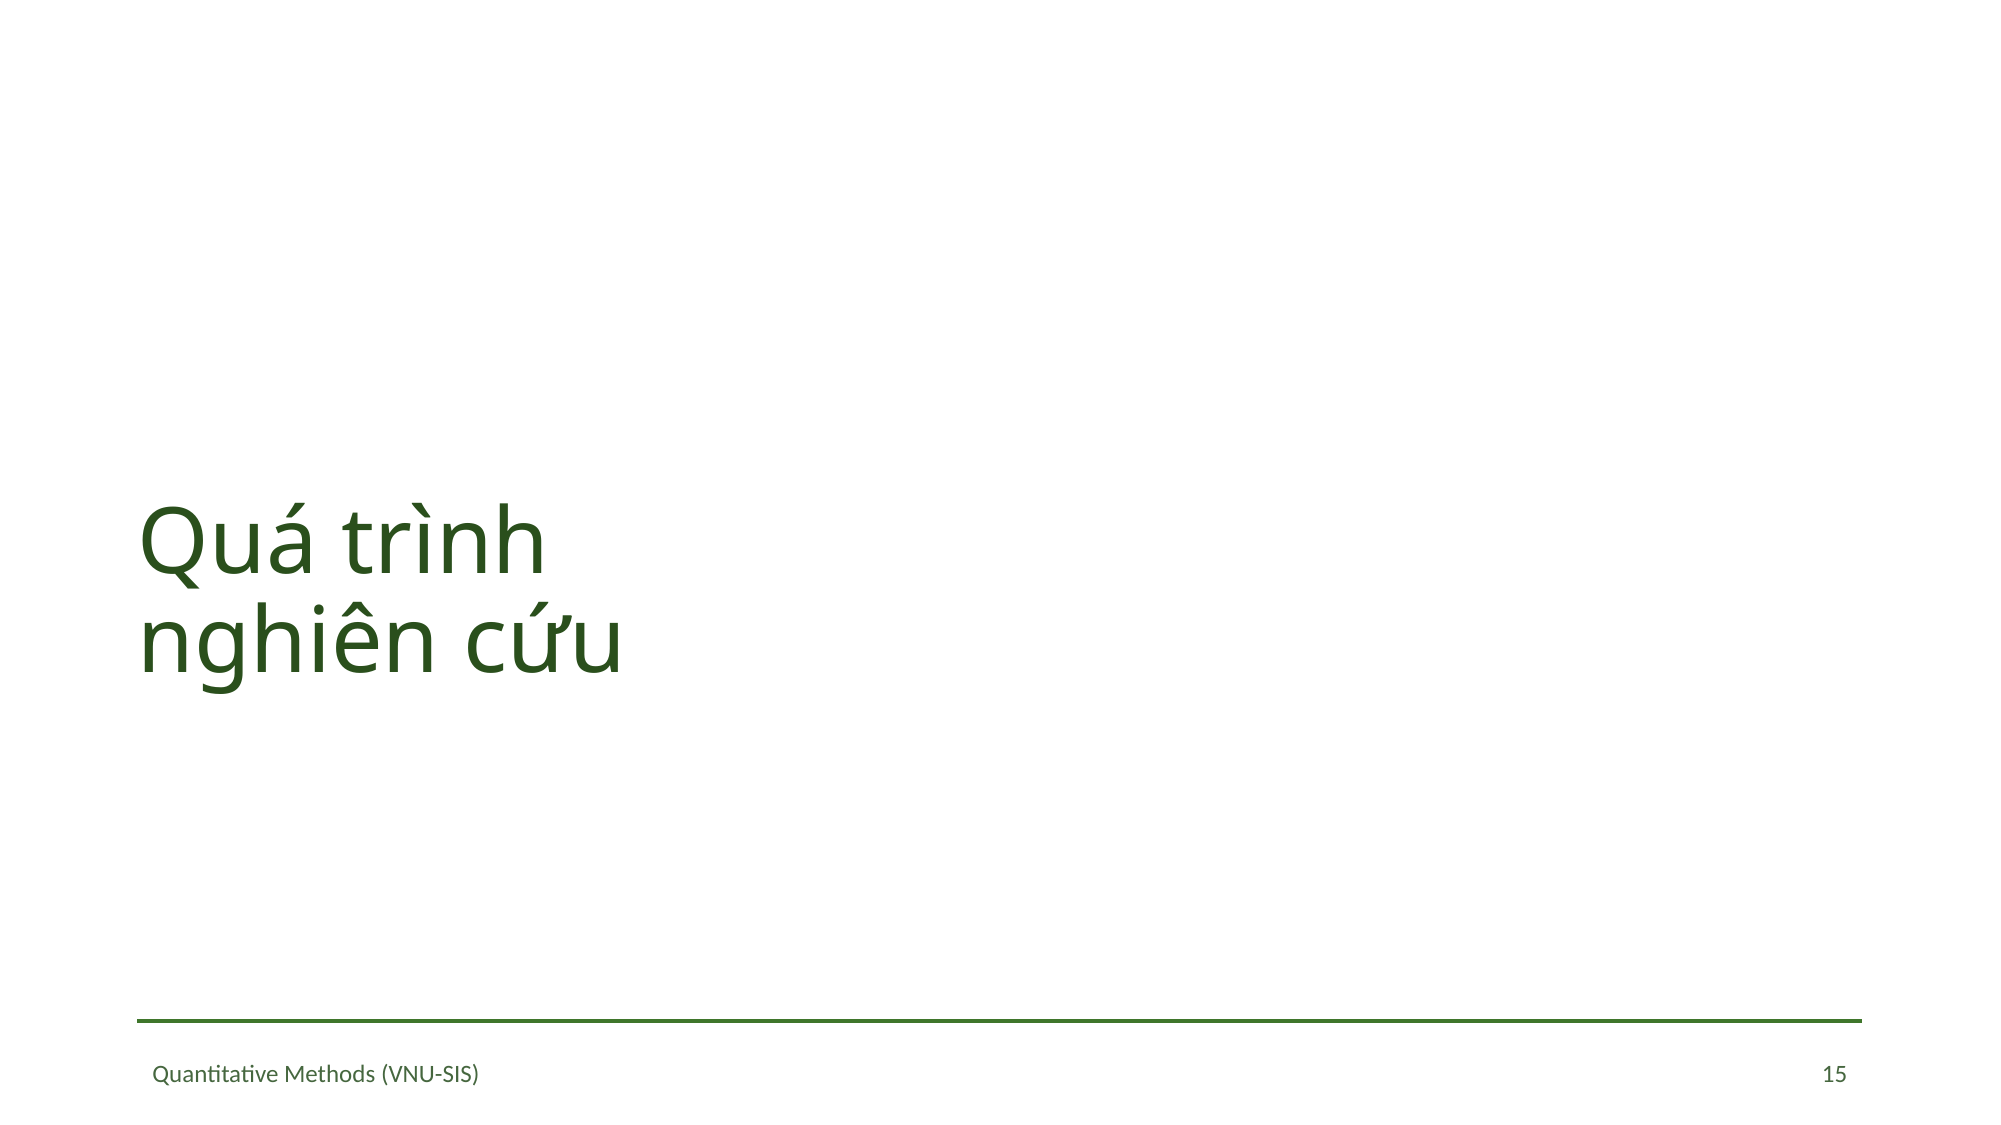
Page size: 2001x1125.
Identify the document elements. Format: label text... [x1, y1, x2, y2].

footer Quantitative Methods (VNU-SIS) [137, 1042, 514, 1103]
slide_number 15 [1412, 1042, 1863, 1103]
text_box Quá trình nghiên cứu [122, 436, 766, 750]
